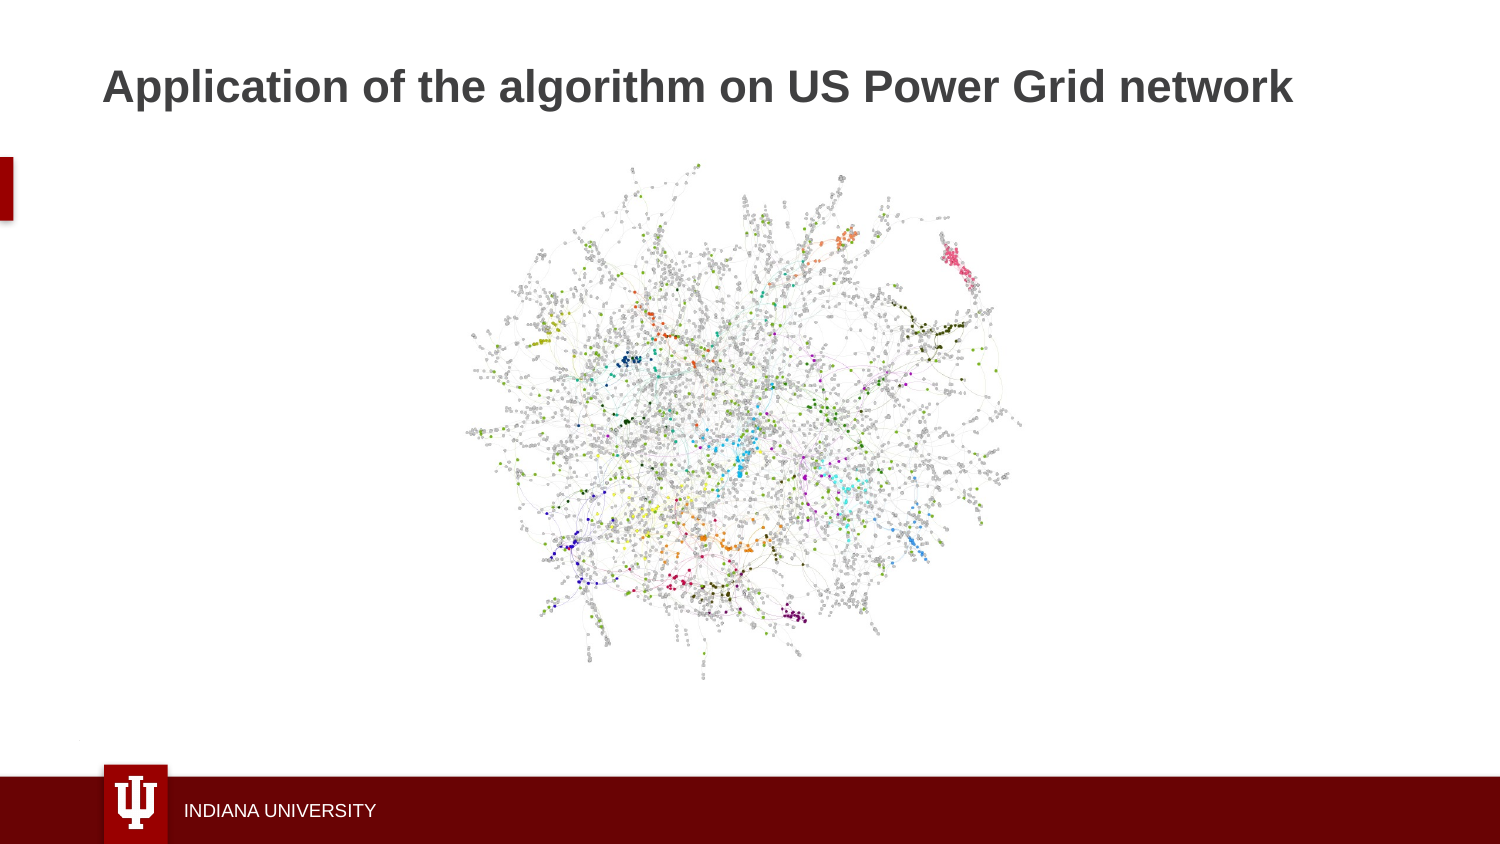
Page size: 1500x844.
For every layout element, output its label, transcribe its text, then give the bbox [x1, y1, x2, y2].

picture [79, 740, 192, 844]
title Application of the algorithm on US Power Grid network [86, 26, 1400, 142]
picture [443, 121, 1044, 723]
